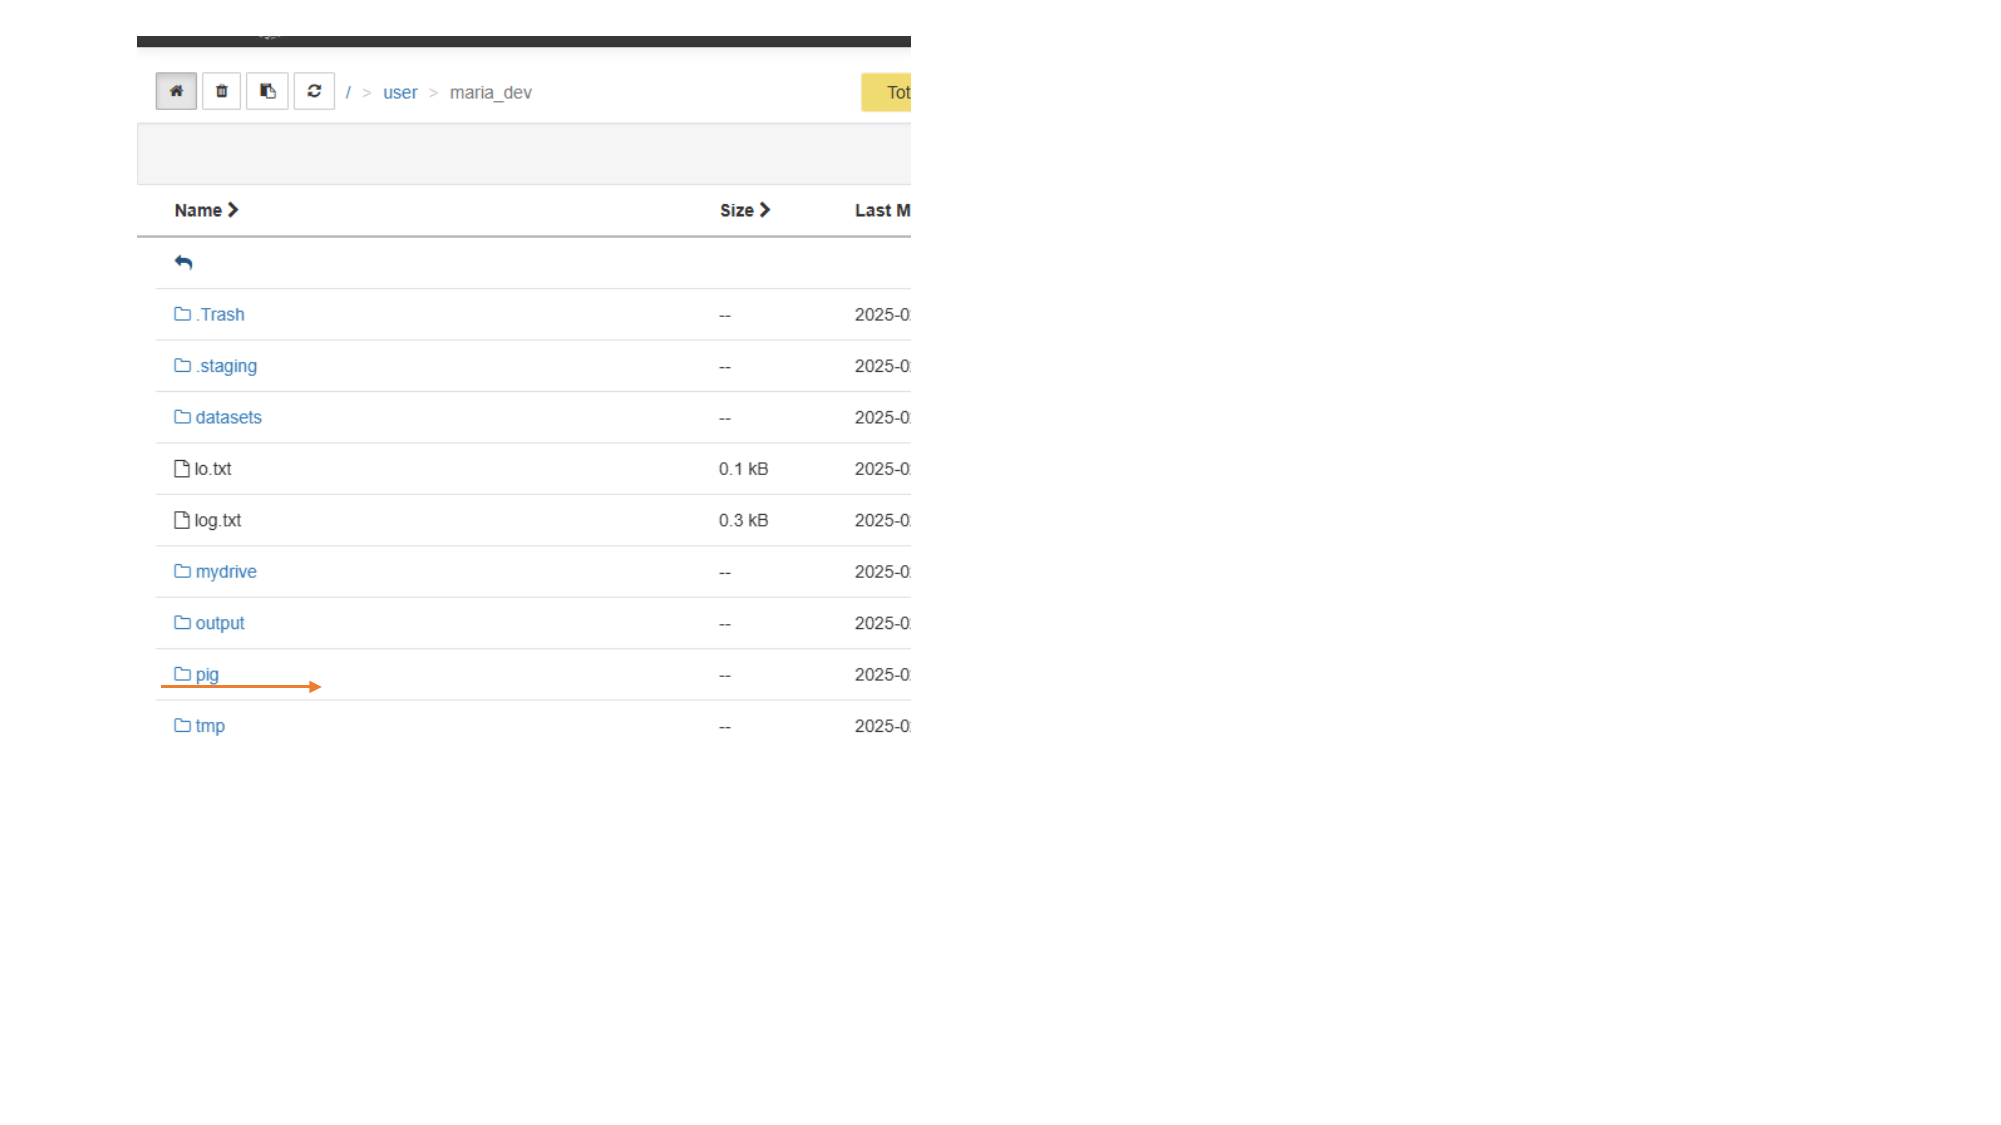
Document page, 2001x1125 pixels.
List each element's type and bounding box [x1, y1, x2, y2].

list [137, 36, 911, 751]
